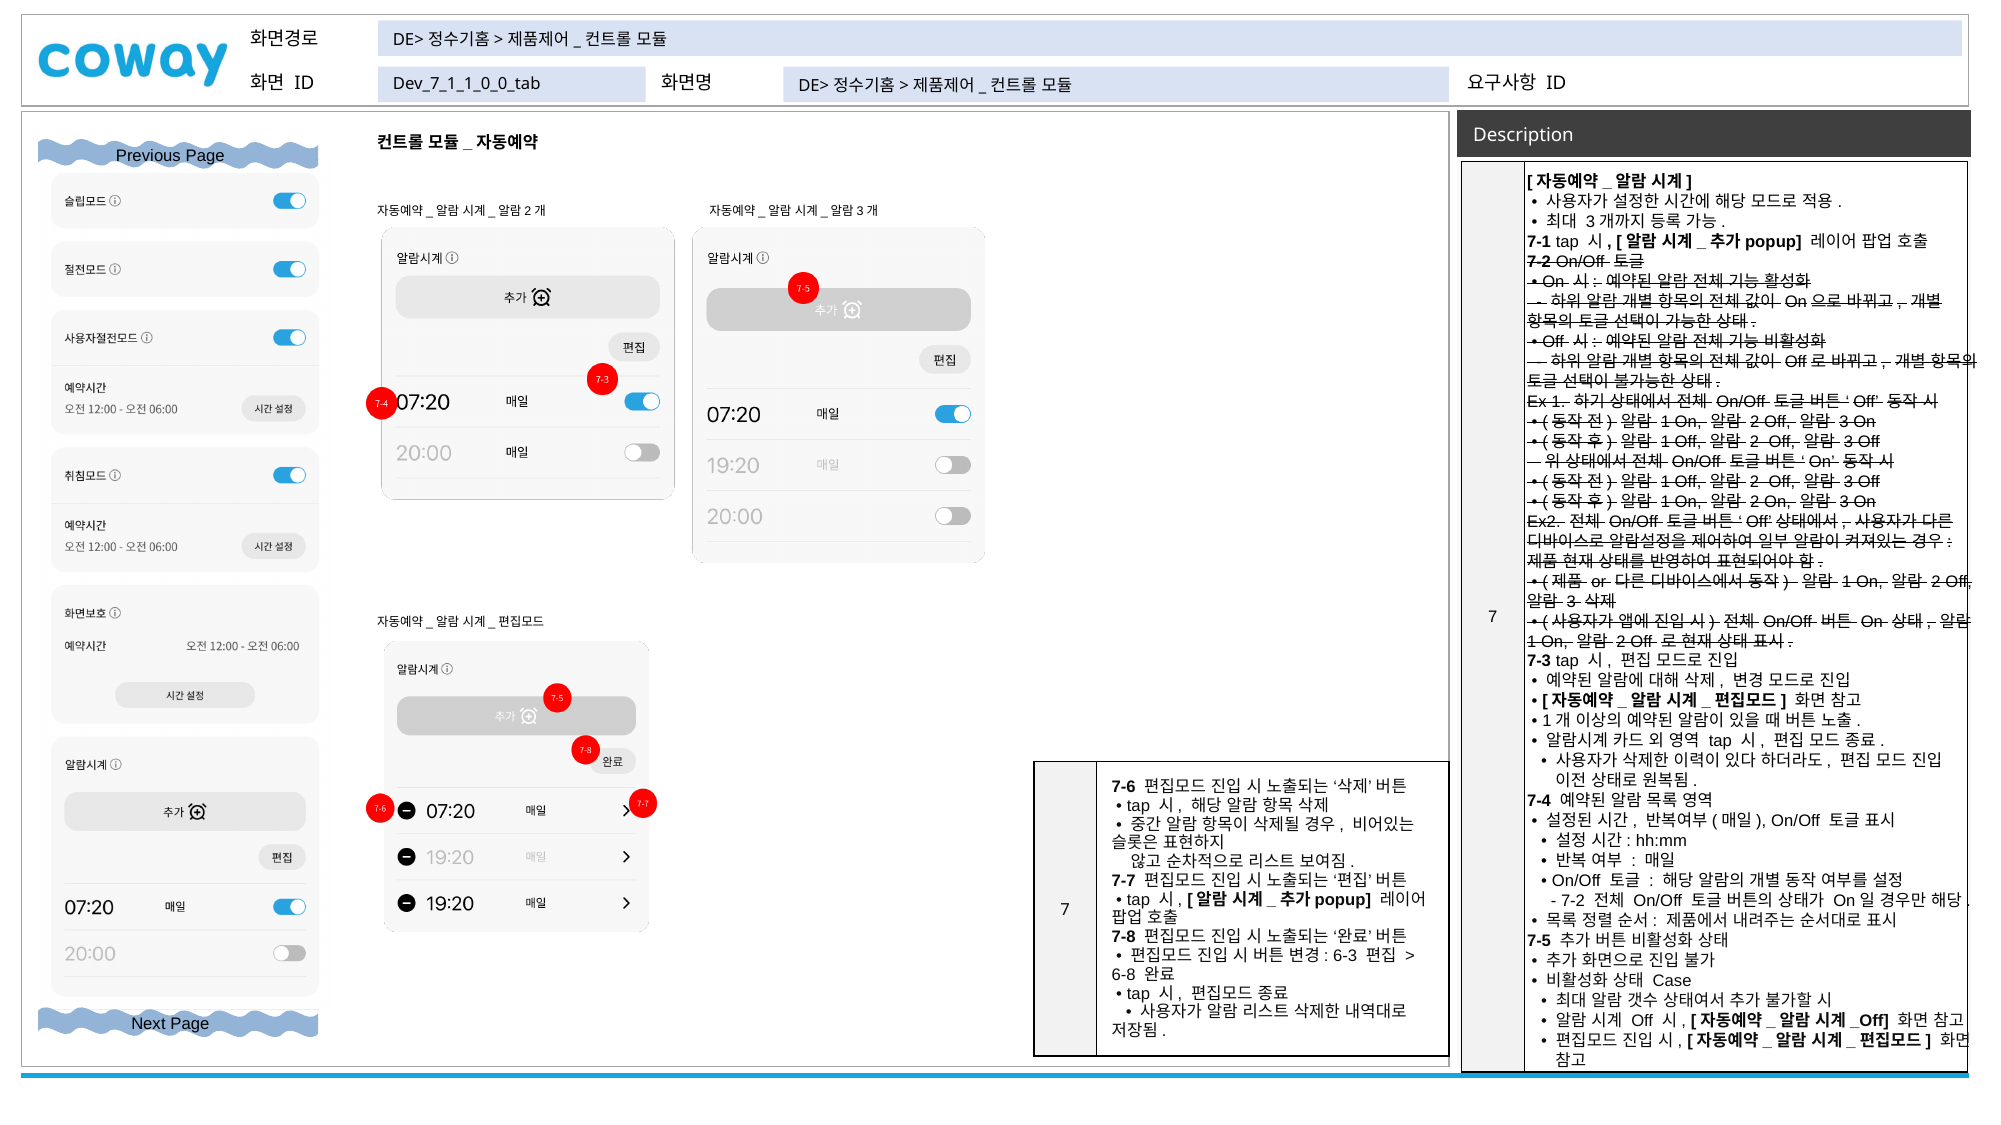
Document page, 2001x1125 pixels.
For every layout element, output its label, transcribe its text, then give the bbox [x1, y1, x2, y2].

picture [37, 159, 332, 1010]
text_box 자동예약_알람 시계_알람2개 [362, 195, 680, 226]
table_header 7 [1462, 162, 1512, 1071]
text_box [37, 1005, 319, 1041]
list Dev_7_1_1_0_0_tab [377, 66, 646, 103]
table_header 7-6 편집모드 진입 시 노출되는 ‘삭제’ 버튼 • tap 시, 해당 알람 항목 삭제 • 중간 알람 항목이 삭제될 경우, 비어있는 슬롯은 표현하지 않고 순차적으로 리스트 보여짐. 7-7 편집모드 진입 시 노출되는 ‘편집’ 버튼 • tap 시, [알람 시계_추가popup] 레이어 팝업 호출 7-8 편집모드 진입 시 노출되는 ‘완료’ 버튼 • 편집모드 진입 시 버튼 변경: 6-3 편집 > 6-8 완료 • tap 시, 편집모드 종료 • 사용자가 알람 리스트 삭제한 내역대로 저장됨. [1097, 762, 1448, 1055]
picture [366, 641, 658, 932]
text_box 컨트롤 모듈_자동예약 [362, 124, 680, 160]
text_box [37, 136, 319, 173]
picture [34, 38, 232, 92]
text_box 자동예약_알람 시계_편집모드 [362, 606, 680, 637]
text_box [자동예약_알람 시계] • 사용자가 설정한 시간에 해당 모드로 적용. • 최대 3개까지 등록 가능. 7-1 tap 시, [알람 시계_추가popup] 레이어 팝업 호출 7-2 On/Off 토글 • On 시: 예약된 알람 전체 기능 활성화 - 하위 알람 개별 항목의 전체 값이 On으로 바뀌고, 개별 항목의 토글 선택이 가능한 상태. • Off 시: 예약된 알람 전체 기능 비활성화 - 하위 알람 개별 항목의 전체 값이 Off로 바뀌고, 개별 항목의 토글 선택이 불가능한 상태. Ex 1. 하기 상태에서 전체 On/Off 토글 버튼 ‘Off’ 동작 시 • (동작 전) 알람 1 On, 알람 2 Off, 알람 3 On • (동작 후) 알람 1 Off, 알람 2 Off, 알람 3 Off 위 상태에서 전체 On/Off 토글 버튼 ‘On’ 동작 시 • (동작 전) 알람 1 Off, 알람 2 Off, 알람 3 Off • (동작 후) 알람 1 On, 알람 2 On, 알람 3 On Ex2. 전체 On/Off 토글 버튼 ‘Off’상태에서, 사용자가 다른 디바이스로 알람설정을 제어하여 일부 알람이 켜져있는 경우: 제품 현재 상태를 반영하여 표현되어야 함. • (제품 or 다른 디바이스에서 동작) 알람 1 On, 알람 2 Off, 알람 3 삭제 • (사용자가 앱에 진입 시) 전체 On/Off 버튼 On 상태, 알람 1 On, 알람 2 Off 로 현재 상태 표시. 7-3 tap 시, 편집 모드로 진입 • 예약된 알람에 대해 삭제, 변경 모드로 진입 • [자동예약_알람 시계_편집모드] 화면 참고 • 1개 이상의 예약된 알람이 있을 때 버튼 노출. • 알람시계 카드 외 영역 tap 시, 편집 모드 종료. • 사용자가 삭제한 이력이 있다 하더라도, 편집 모드 진입 이전 상태로 원복됨. 7-4 예약된 알람 목록 영역 • 설정된 시간, 반복여부(매일), On/Off 토글 표시 • 설정 시간: hh:mm • 반복 여부 : 매일 • On/Off 토글 : 해당 알람의 개별 동작 여부를 설정 - 7-2 전체 On/Off 토글 버튼의 상태가 On일 경우만 해당. • 목록 정렬 순서: 제품에서 내려주는 순서대로 표시 7-5 추가 버튼 비활성화 상태 • 추가 화면으로 진입 불가 • 비활성화 상태 Case • 최대 알람 갯수 상태여서 추가 불가할 시 • 알람 시계 Off 시, [자동예약_알람 시계_Off] 화면 참고 • 편집모드 진입 시, [자동예약_알람 시계_편집모드] 화면 참고 [1512, 156, 2000, 1085]
list DE>정수기홈>제품제어_컨트롤 모듈 [783, 66, 1449, 103]
picture [366, 227, 985, 564]
text_box 자동예약_알람 시계_알람3개 [694, 195, 1012, 226]
list DE>정수기홈>제품제어_컨트롤 모듈 [378, 20, 1962, 56]
table_header 7 [1035, 762, 1096, 1055]
